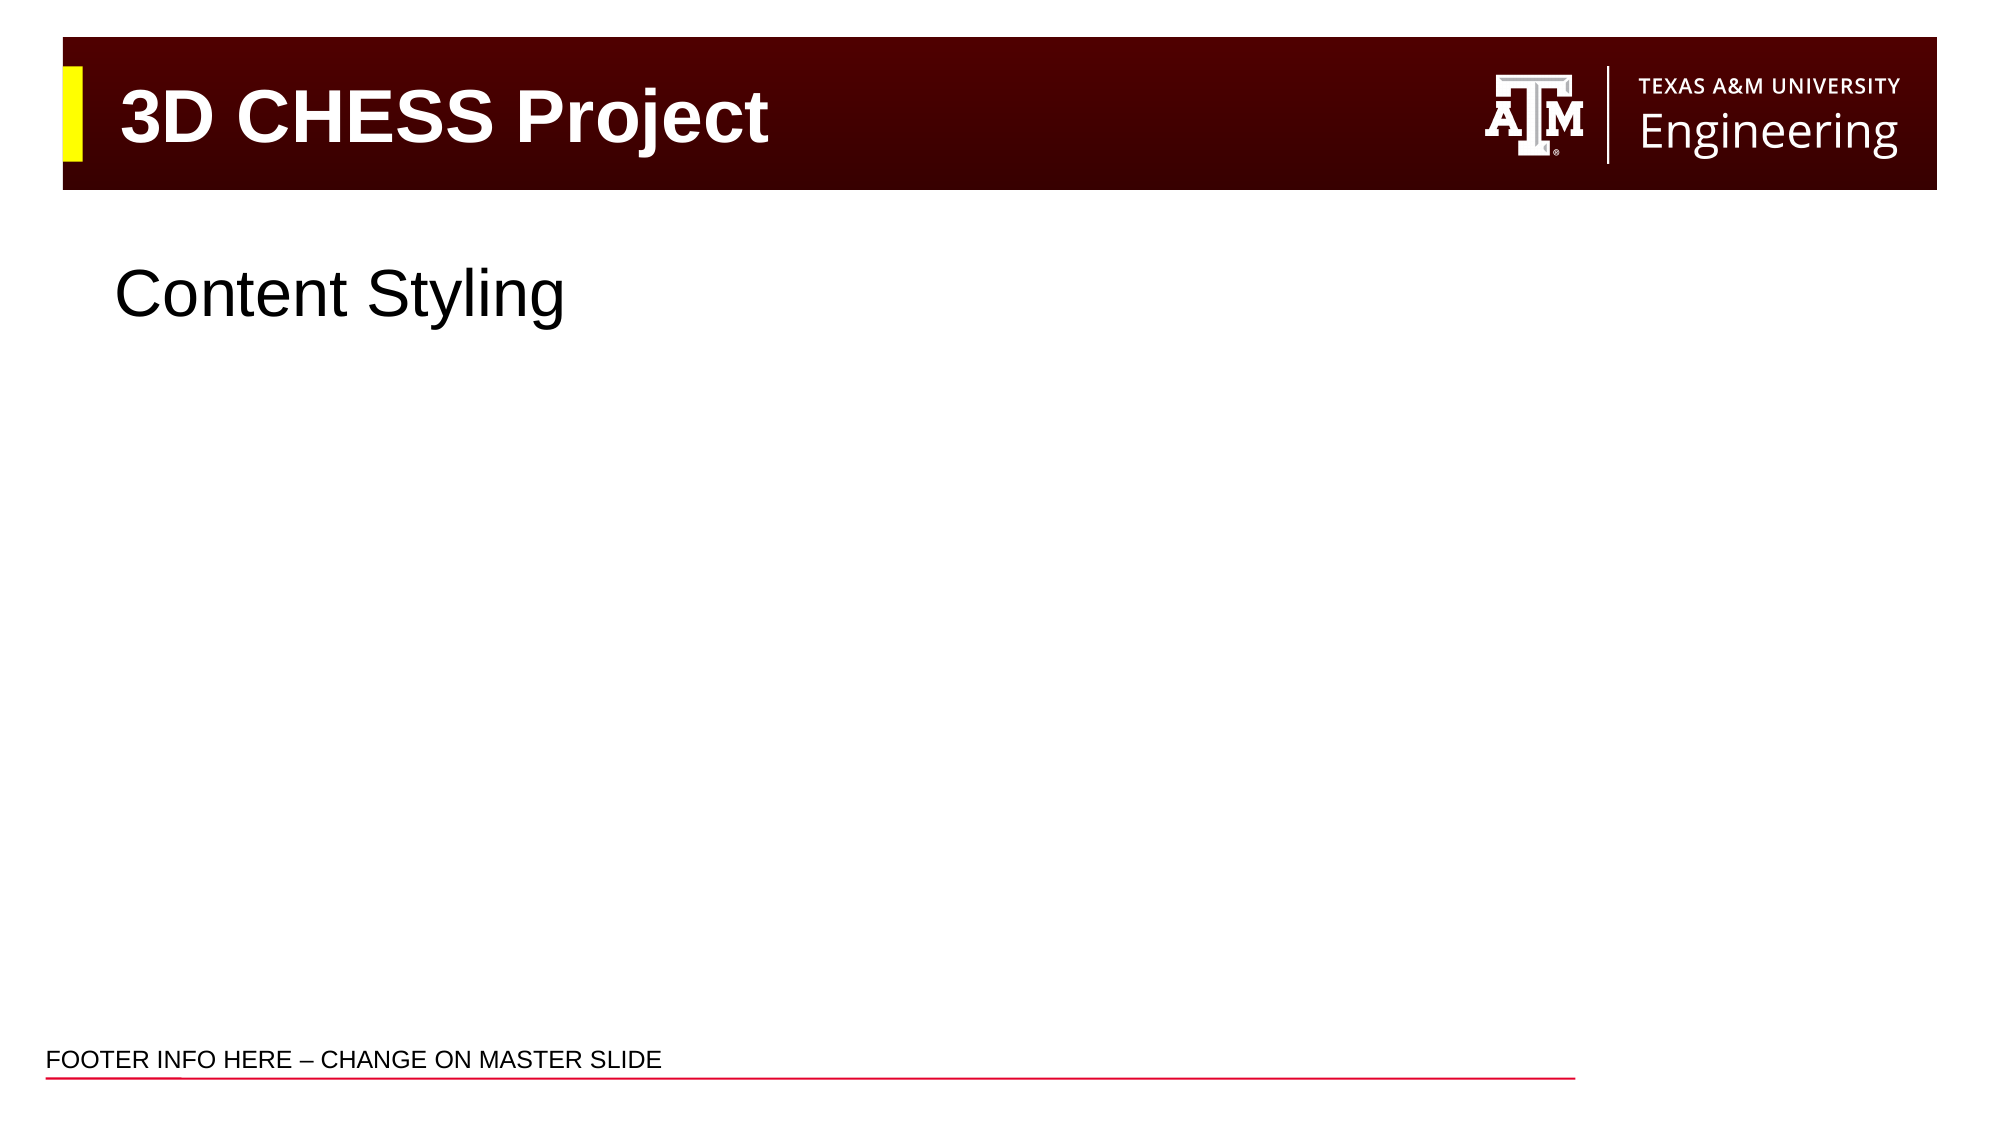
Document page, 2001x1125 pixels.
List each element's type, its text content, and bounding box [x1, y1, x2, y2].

title 3D CHESS Project [105, 37, 1367, 189]
list Content Styling [99, 242, 1900, 1005]
picture [1485, 66, 1900, 164]
